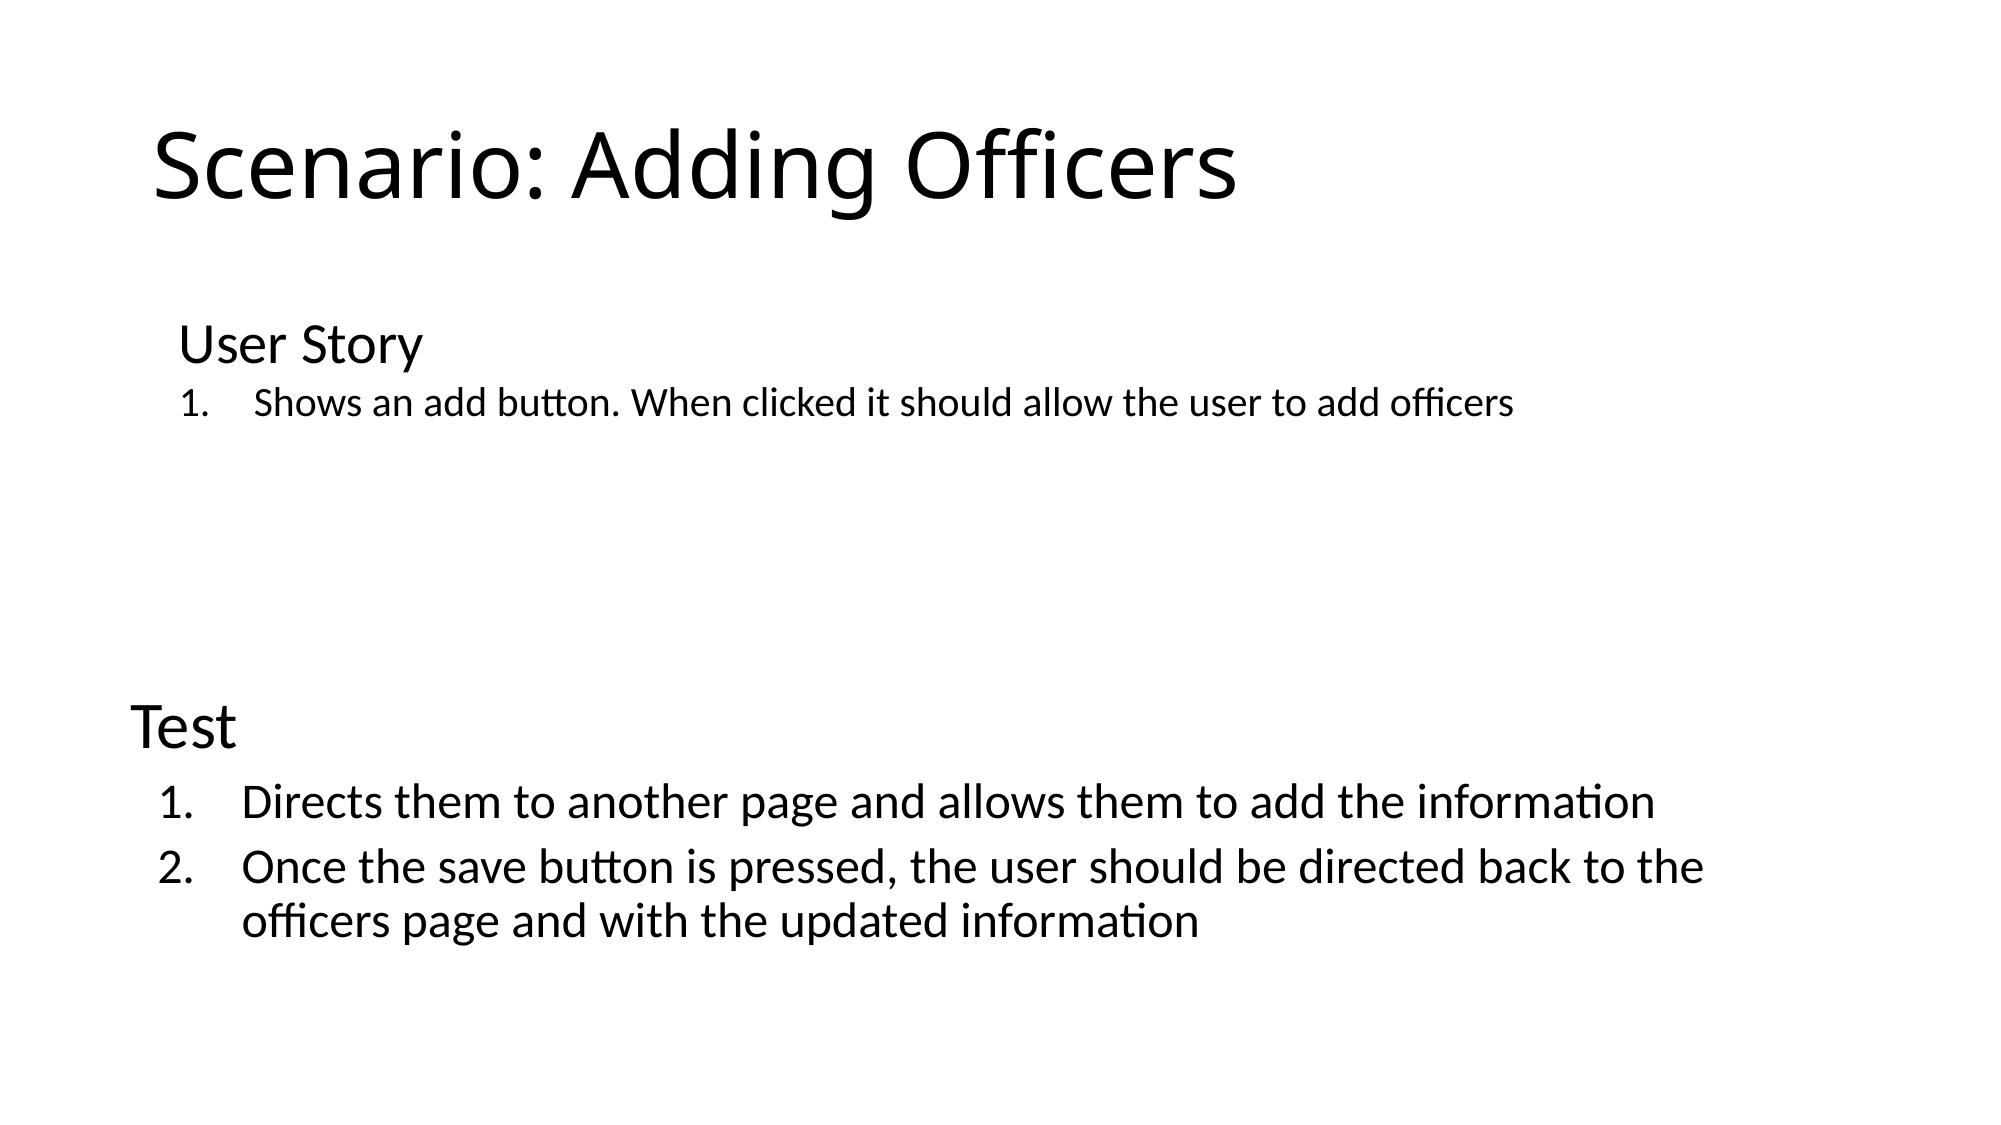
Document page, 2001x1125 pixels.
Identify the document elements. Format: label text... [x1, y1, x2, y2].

text_box User Story Shows an add button. When clicked it should allow the user to add officers [163, 297, 1664, 433]
text_box Test [115, 674, 253, 770]
title Scenario: Adding Officers [137, 59, 1863, 278]
list Directs them to another page and allows them to add the information Once the save button is pressed, the user should be directed back to the officers page and with the updated information [67, 768, 1793, 1032]
